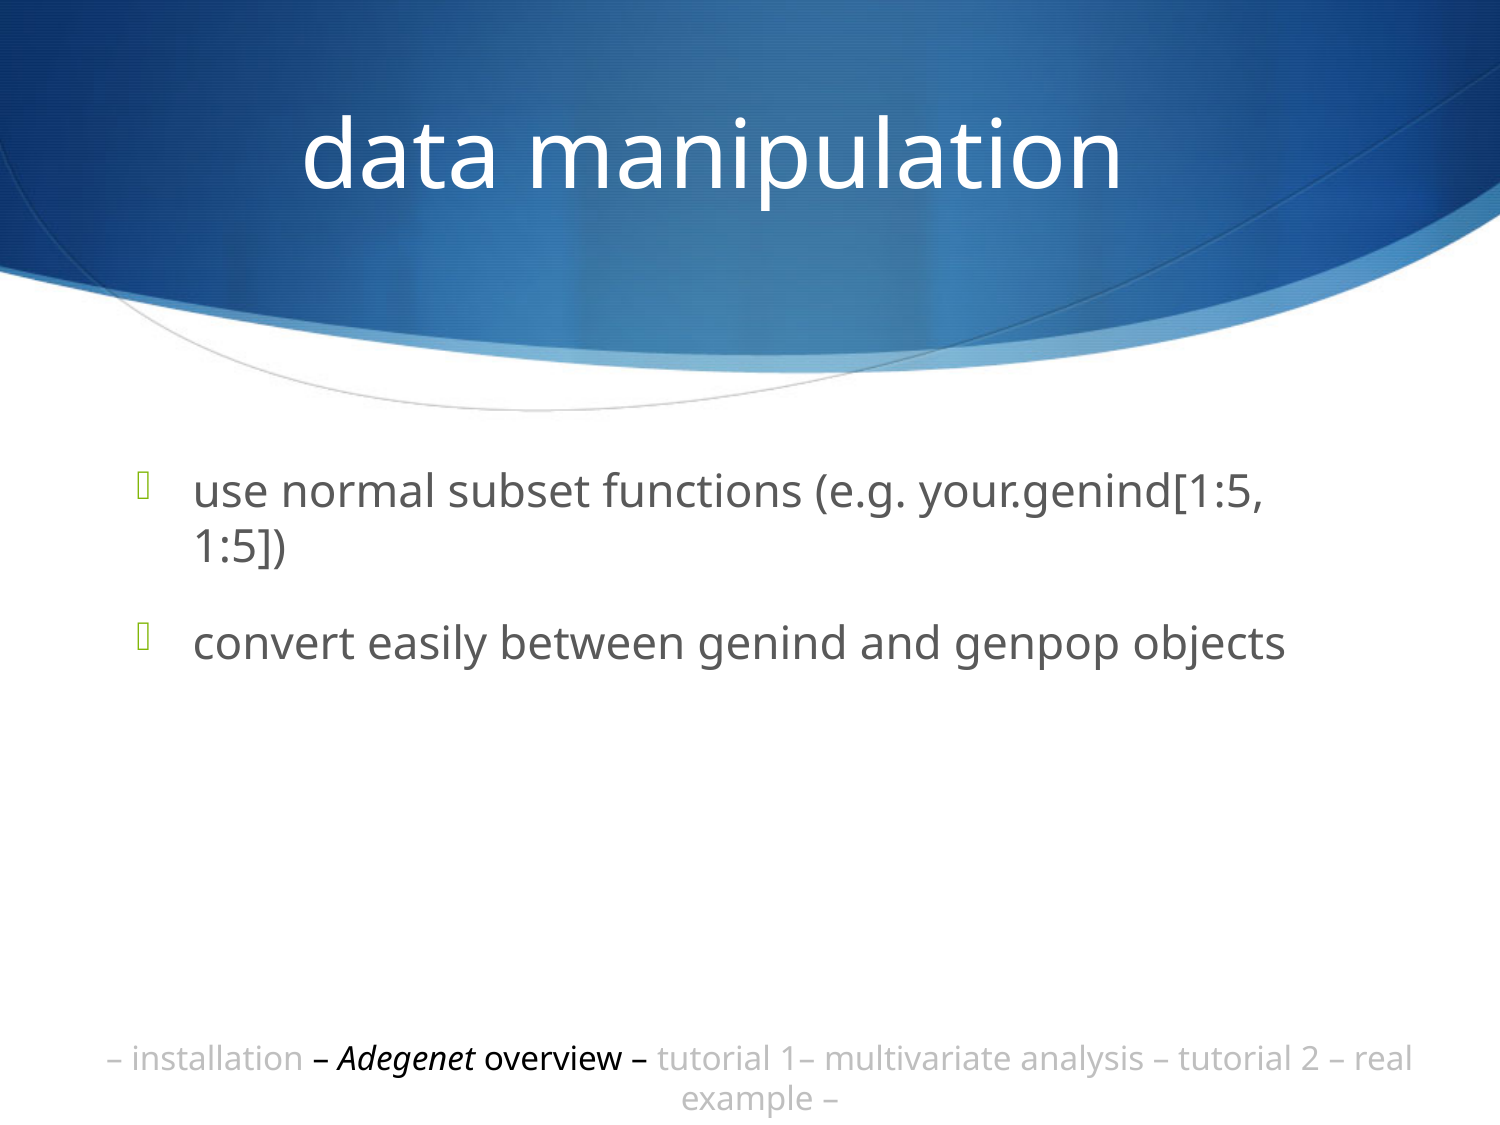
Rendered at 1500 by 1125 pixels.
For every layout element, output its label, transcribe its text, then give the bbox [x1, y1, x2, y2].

picture [0, 0, 1500, 1125]
list use normal subset functions (e.g. your.genind[1:5, 1:5]) convert easily between genind and genpop objects [121, 454, 1379, 991]
text_box – installation – Adegenet overview – tutorial 1– multivariate analysis – tutorial 2 – real example – [20, 1029, 1500, 1108]
title data manipulation [75, 56, 1425, 245]
